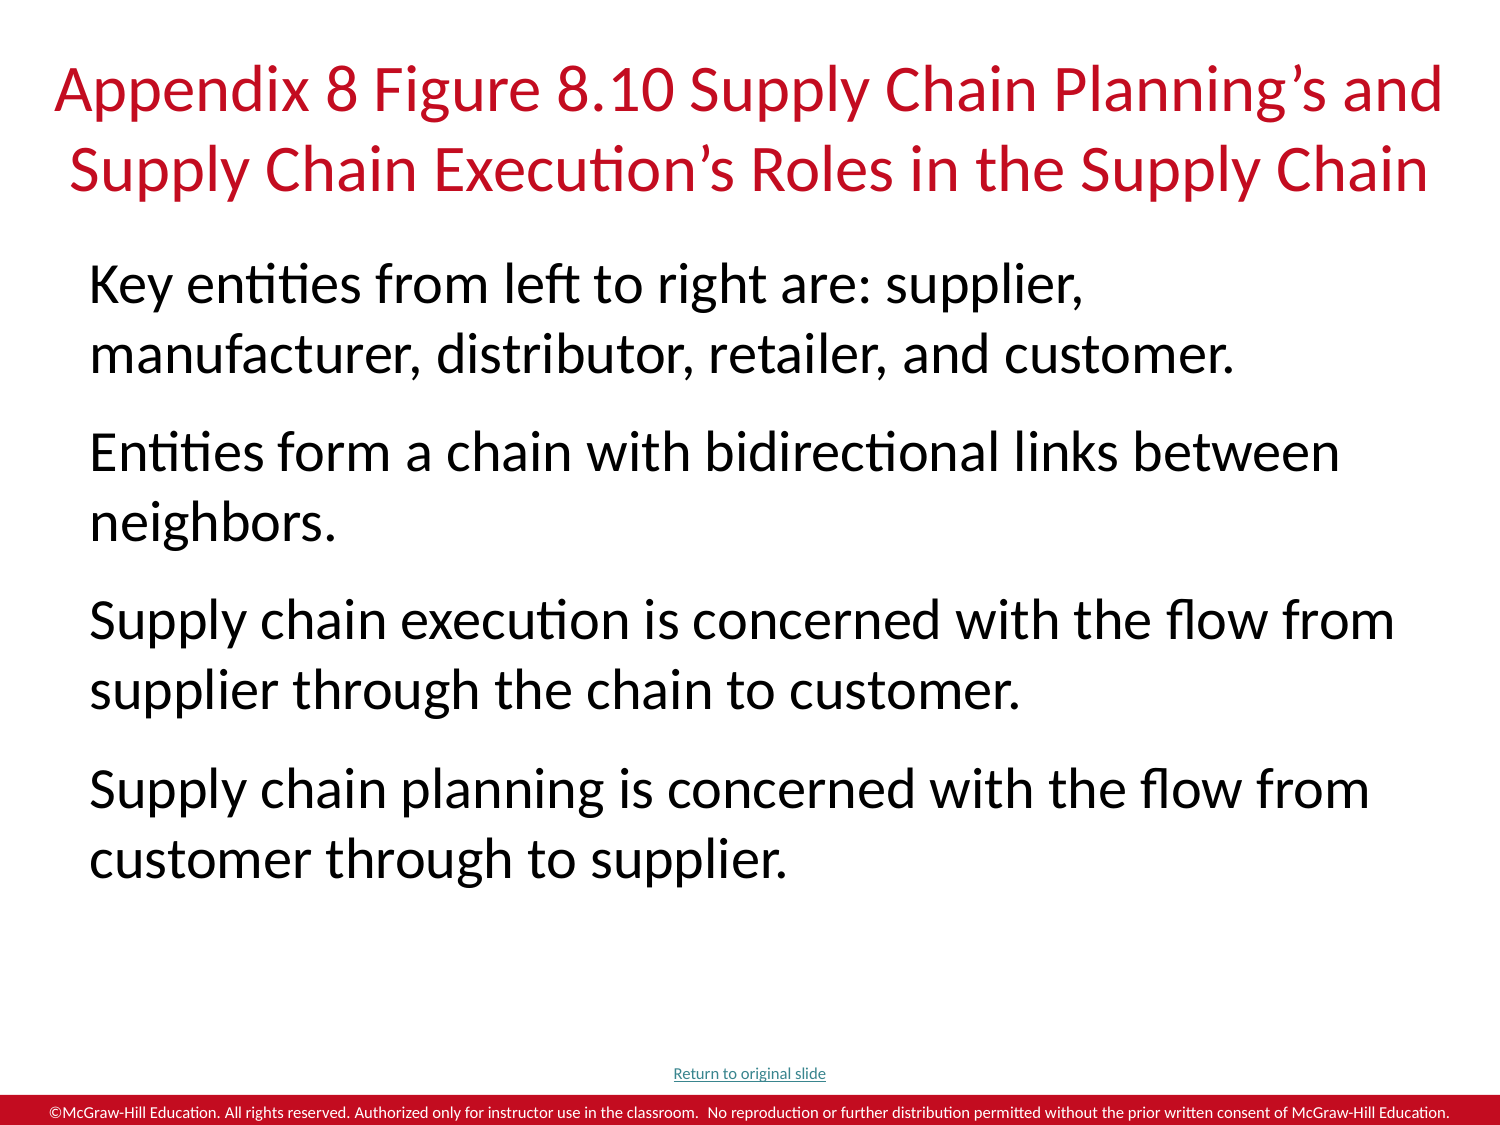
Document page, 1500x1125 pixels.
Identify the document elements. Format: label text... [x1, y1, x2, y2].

list Key entities from left to right are: supplier, manufacturer, distributor, retailer, and customer. Entities form a chain with bidirectional links between neighbors. Supply chain execution is concerned with the flow from supplier through the chain to customer. Supply chain planning is concerned with the flow from customer through to supplier. [75, 237, 1425, 1075]
list Return to original slide [568, 1062, 932, 1092]
title Appendix 8 Figure 8.10 Supply Chain Planning’s and Supply Chain Execution’s Roles in the Supply Chain [0, 37, 1500, 138]
